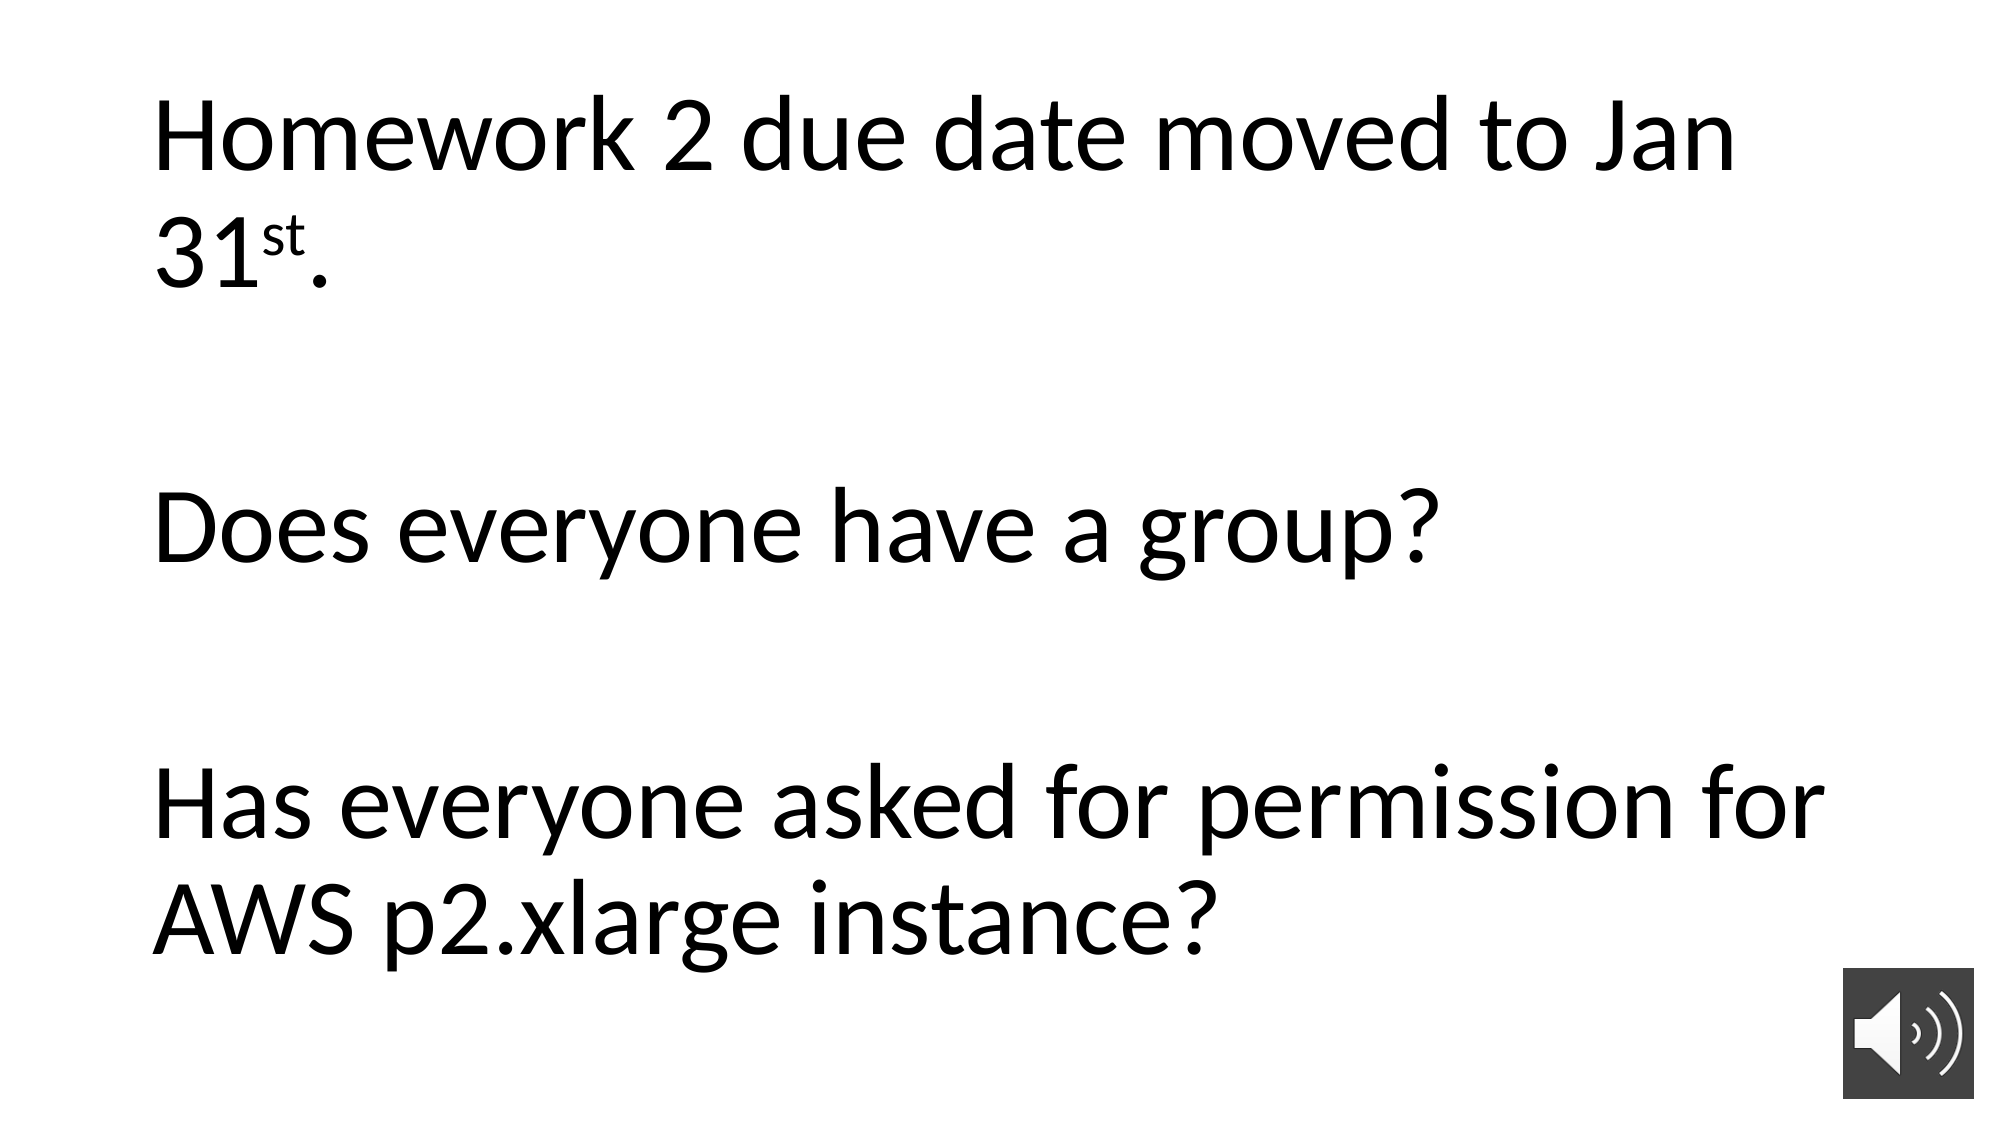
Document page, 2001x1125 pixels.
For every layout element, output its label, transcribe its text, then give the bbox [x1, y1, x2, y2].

picture [1841, 966, 1975, 1100]
list Homework 2 due date moved to Jan 31st. Does everyone have a group? Has everyone asked for permission for AWS p2.xlarge instance? [137, 69, 1863, 1014]
